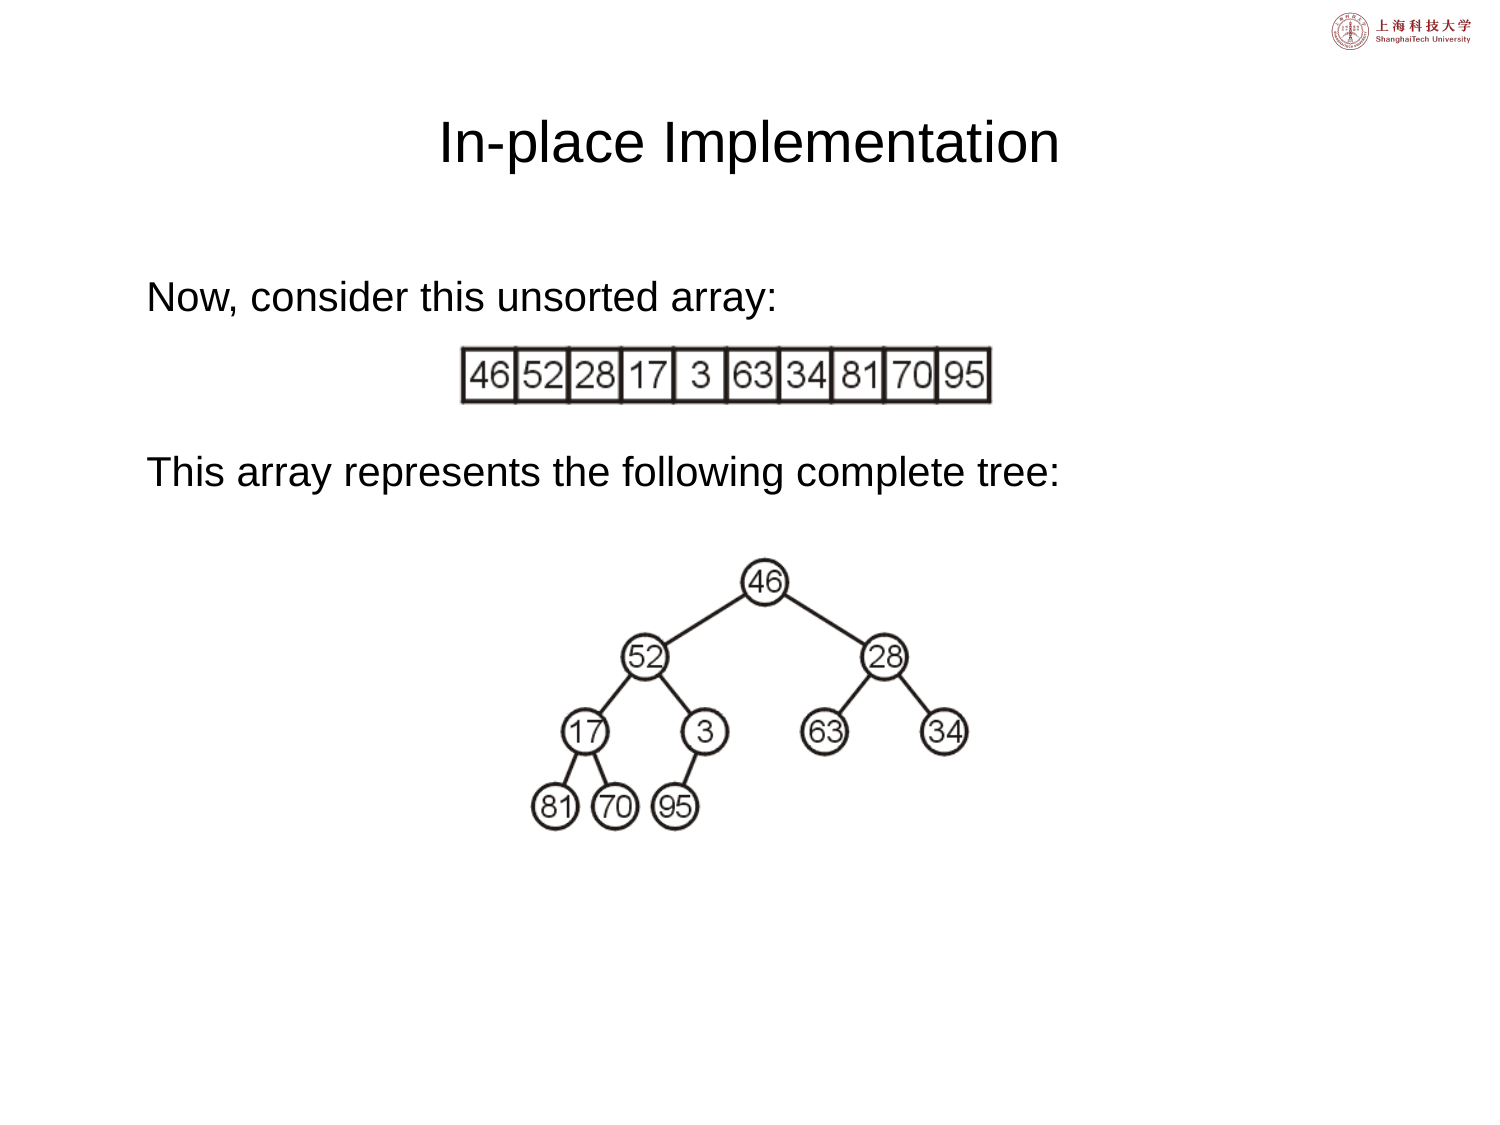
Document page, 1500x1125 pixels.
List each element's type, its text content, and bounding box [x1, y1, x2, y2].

picture [525, 552, 975, 837]
list Now, consider this unsorted array: This array represents the following complete tree: [75, 262, 1425, 1005]
picture [1327, 0, 1478, 109]
picture [454, 340, 999, 411]
title In-place Implementation [75, 45, 1425, 233]
